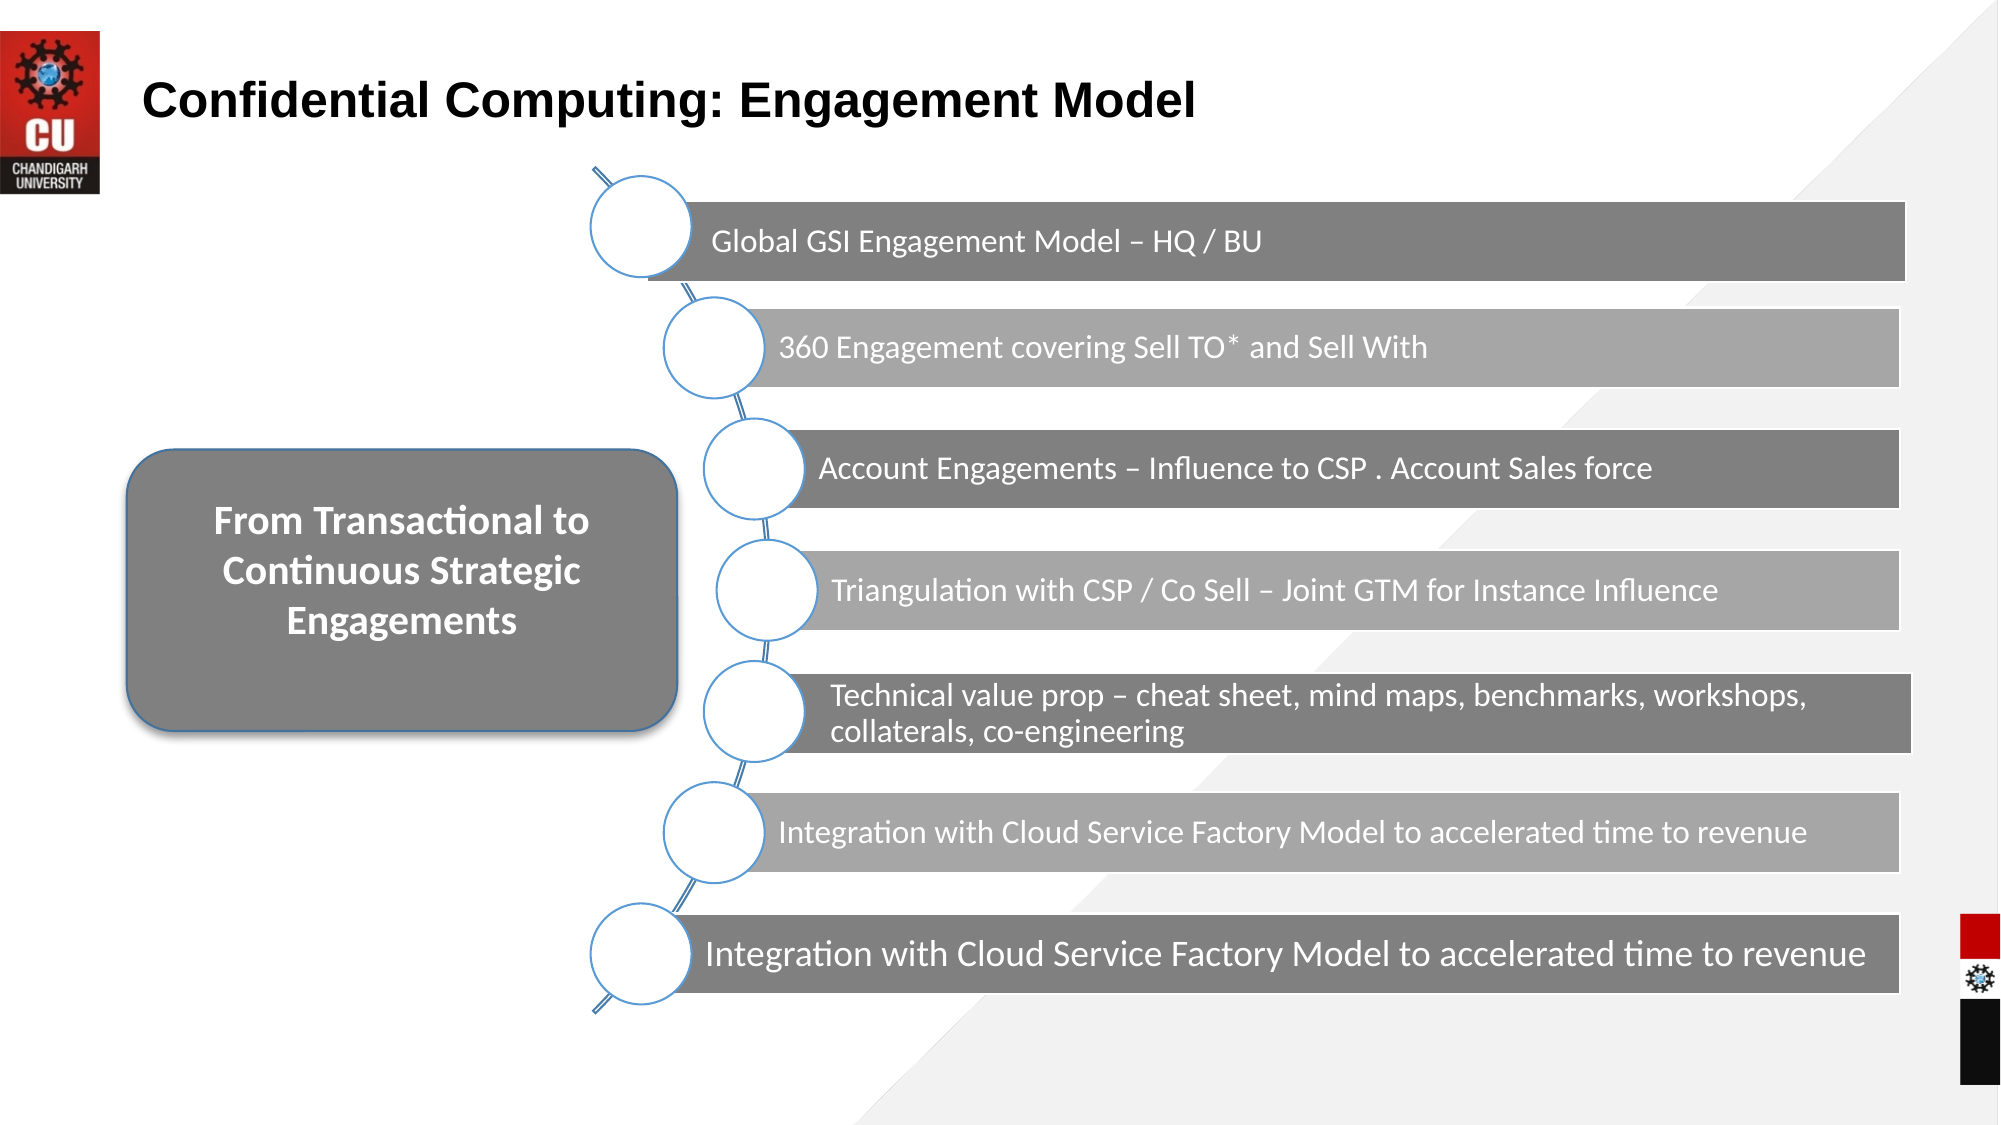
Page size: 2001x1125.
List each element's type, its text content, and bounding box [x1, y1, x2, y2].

text_box From Transactional to Continuous Strategic Engagements [125, 448, 578, 733]
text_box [578, 145, 1913, 1035]
title Confidential Computing: Engagement Model [126, 56, 1225, 146]
picture [0, 0, 2001, 1125]
